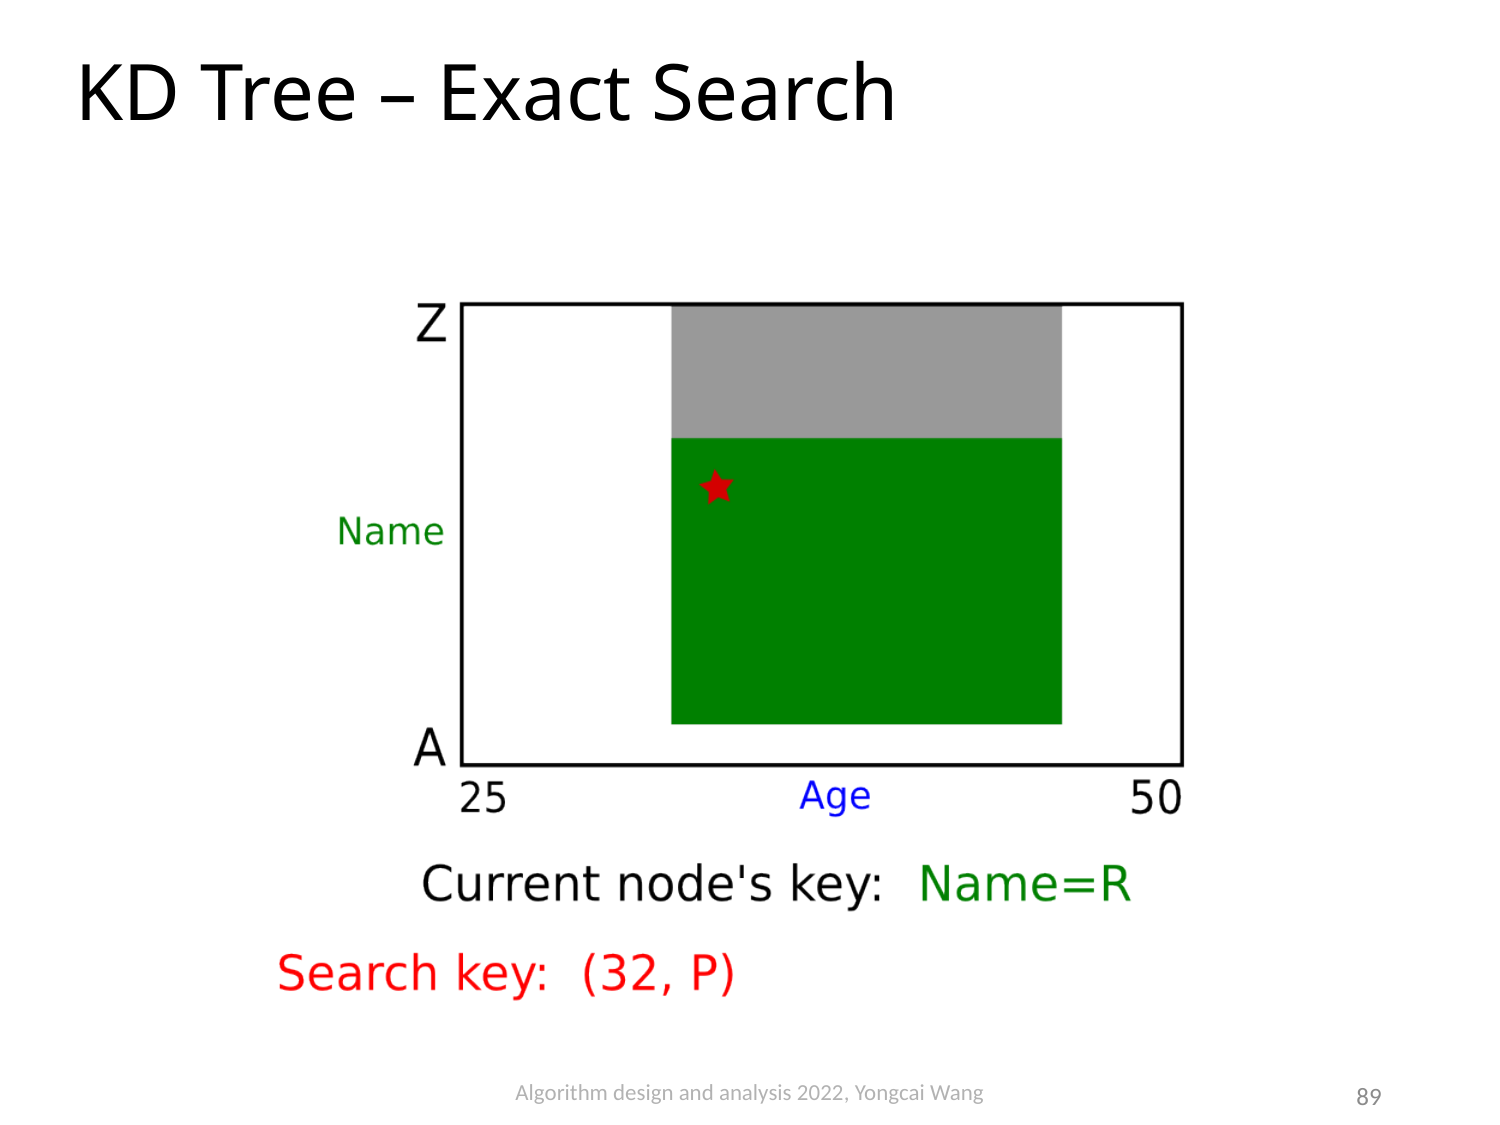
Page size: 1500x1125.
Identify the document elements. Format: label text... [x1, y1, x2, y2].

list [269, 262, 1230, 1006]
slide_number 89 [1059, 1065, 1397, 1125]
footer Algorithm design and analysis 2022, Yongcai Wang [496, 1061, 1004, 1121]
title KD Tree – Exact Search [75, 45, 1425, 138]
